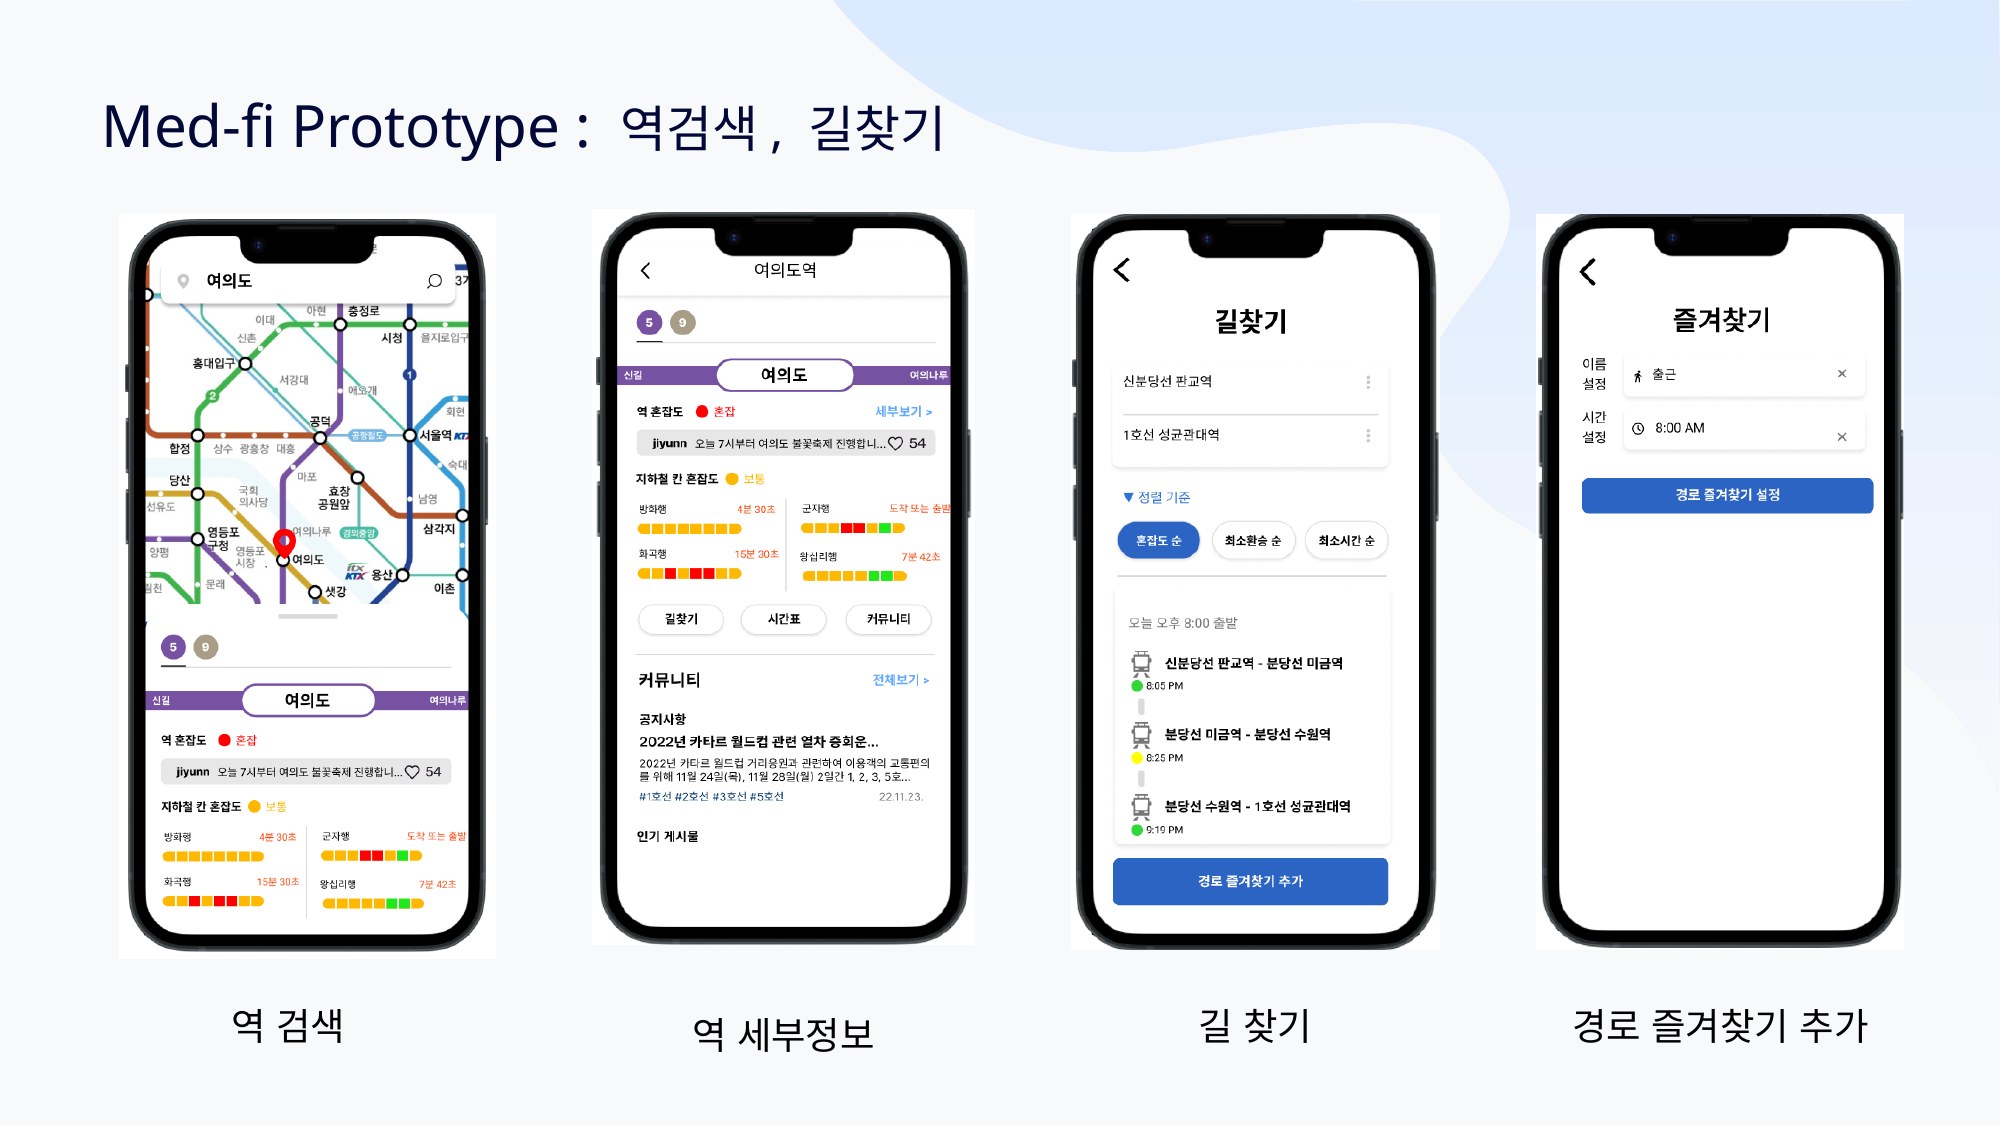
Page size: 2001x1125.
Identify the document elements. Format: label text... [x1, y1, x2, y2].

text_box 역 세부정보 [572, 1004, 996, 1065]
text_box 역 검색 [76, 995, 500, 1056]
picture [1535, 214, 1904, 950]
text_box Med-fi Prototype : 역검색, 길찾기 [86, 81, 1218, 166]
picture [119, 214, 496, 959]
picture [1071, 214, 1440, 950]
picture [592, 209, 975, 945]
text_box 경로 즐겨찾기 추가 [1517, 995, 1924, 1056]
text_box 길 찾기 [1043, 995, 1467, 1056]
